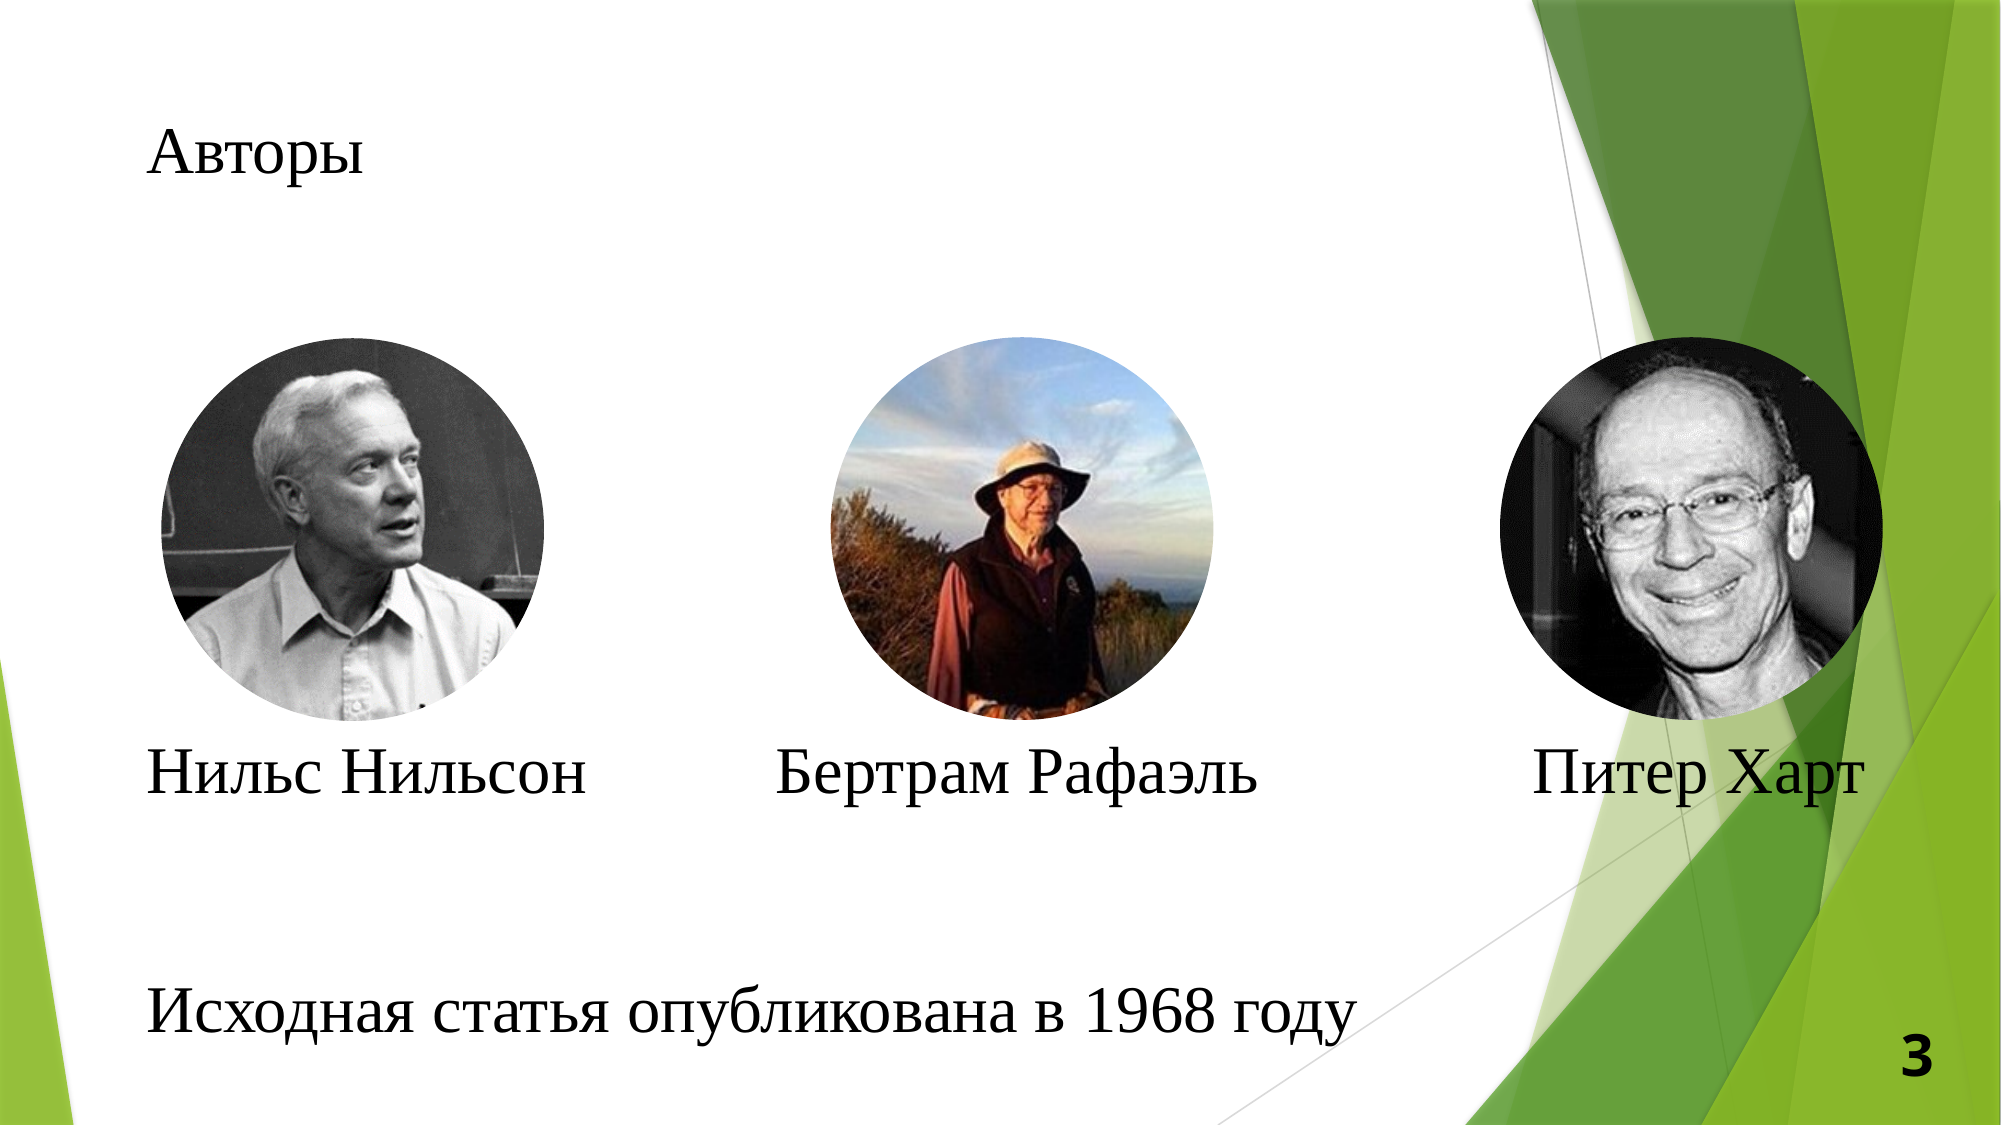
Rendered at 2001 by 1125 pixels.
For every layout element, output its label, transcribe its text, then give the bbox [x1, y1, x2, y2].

text_box [829, 335, 1215, 722]
text_box Авторы [131, 99, 1429, 195]
text_box [1498, 335, 1885, 722]
text_box Бертрам Рафаэль [760, 720, 1284, 815]
text_box Исходная статья опубликована в 1968 году [131, 958, 1623, 1053]
text_box 3 [1885, 1011, 1972, 1096]
text_box Нильс Нильсон [131, 720, 609, 815]
text_box [159, 336, 546, 723]
text_box Питер Харт [1518, 720, 1901, 815]
